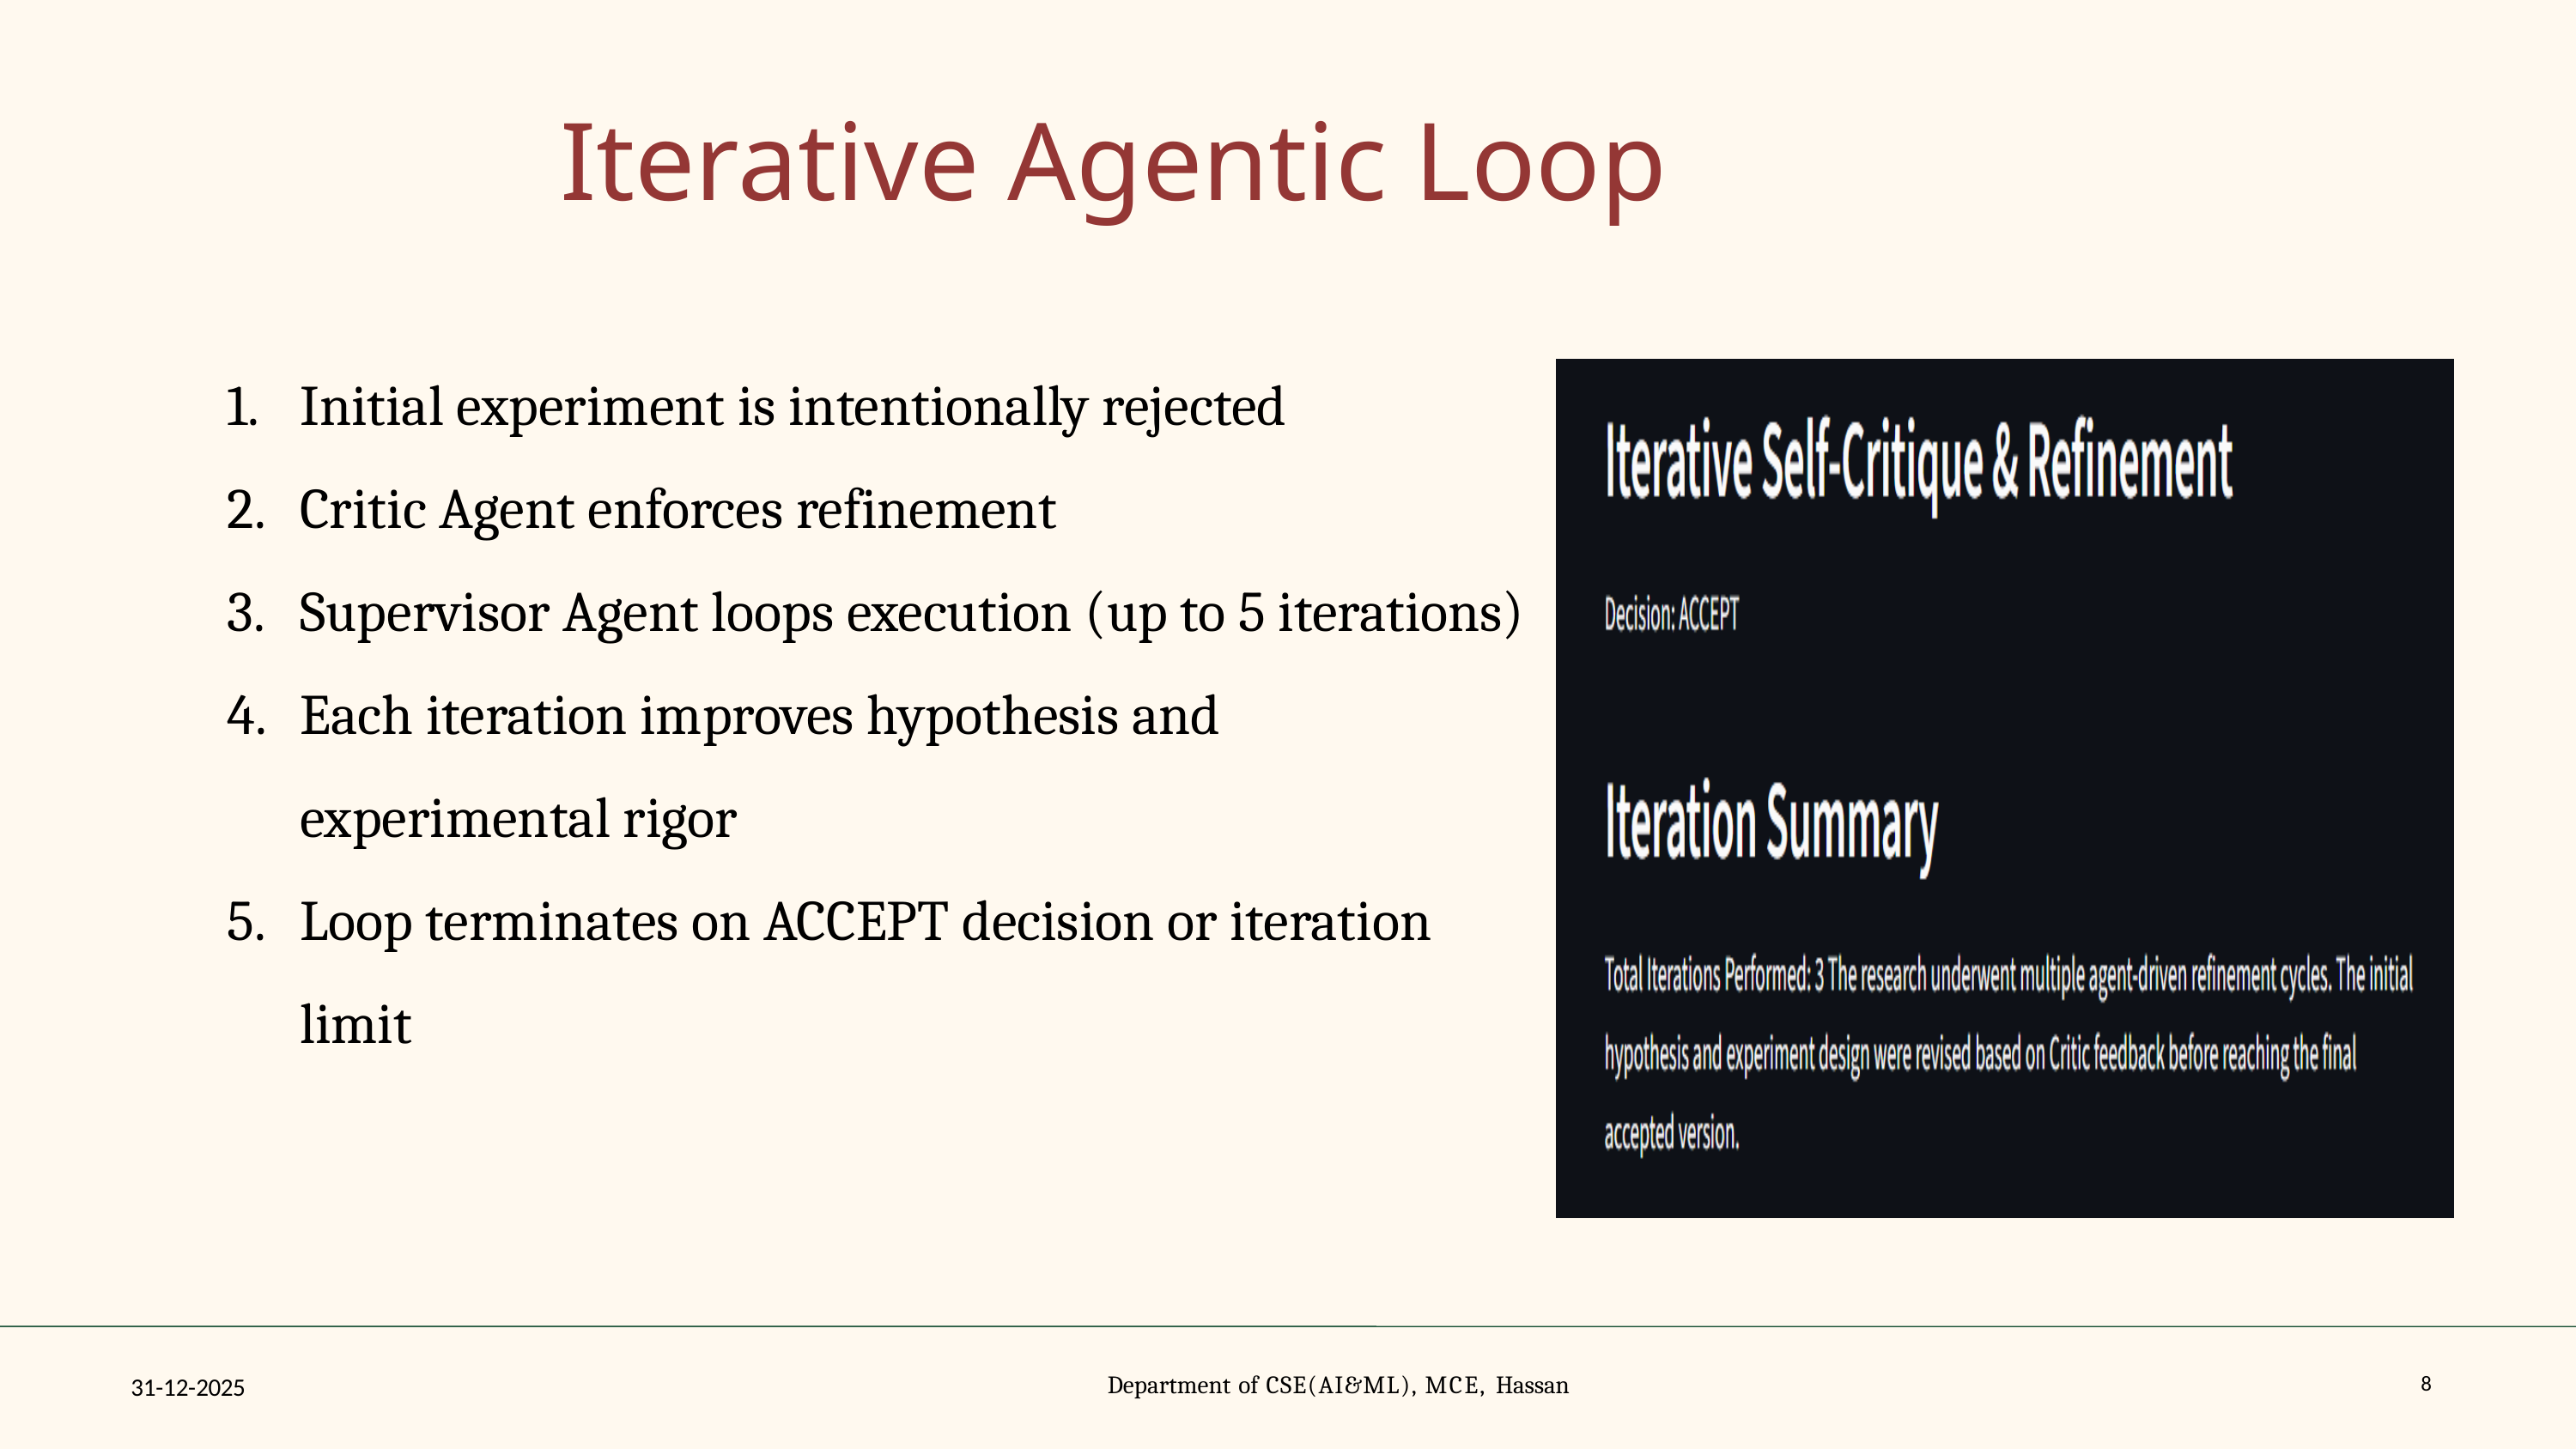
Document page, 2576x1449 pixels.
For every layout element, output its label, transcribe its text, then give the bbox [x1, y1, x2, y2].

picture [1556, 359, 2454, 1218]
text_box Initial experiment is intentionally rejected Critic Agent enforces refinement Supervisor Agent loops execution (up to 5 iterations) Each iteration improves hypothesis and experimental rigor Loop terminates on ACCEPT decision or iteration limit [214, 327, 1557, 1061]
title Iterative Agentic Loop [558, 91, 2480, 336]
slide_number 8 [2419, 1369, 2450, 1449]
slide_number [129, 1370, 252, 1449]
footer Department of CSE(AI&ML), MCE, Hassan [1105, 1367, 1589, 1449]
